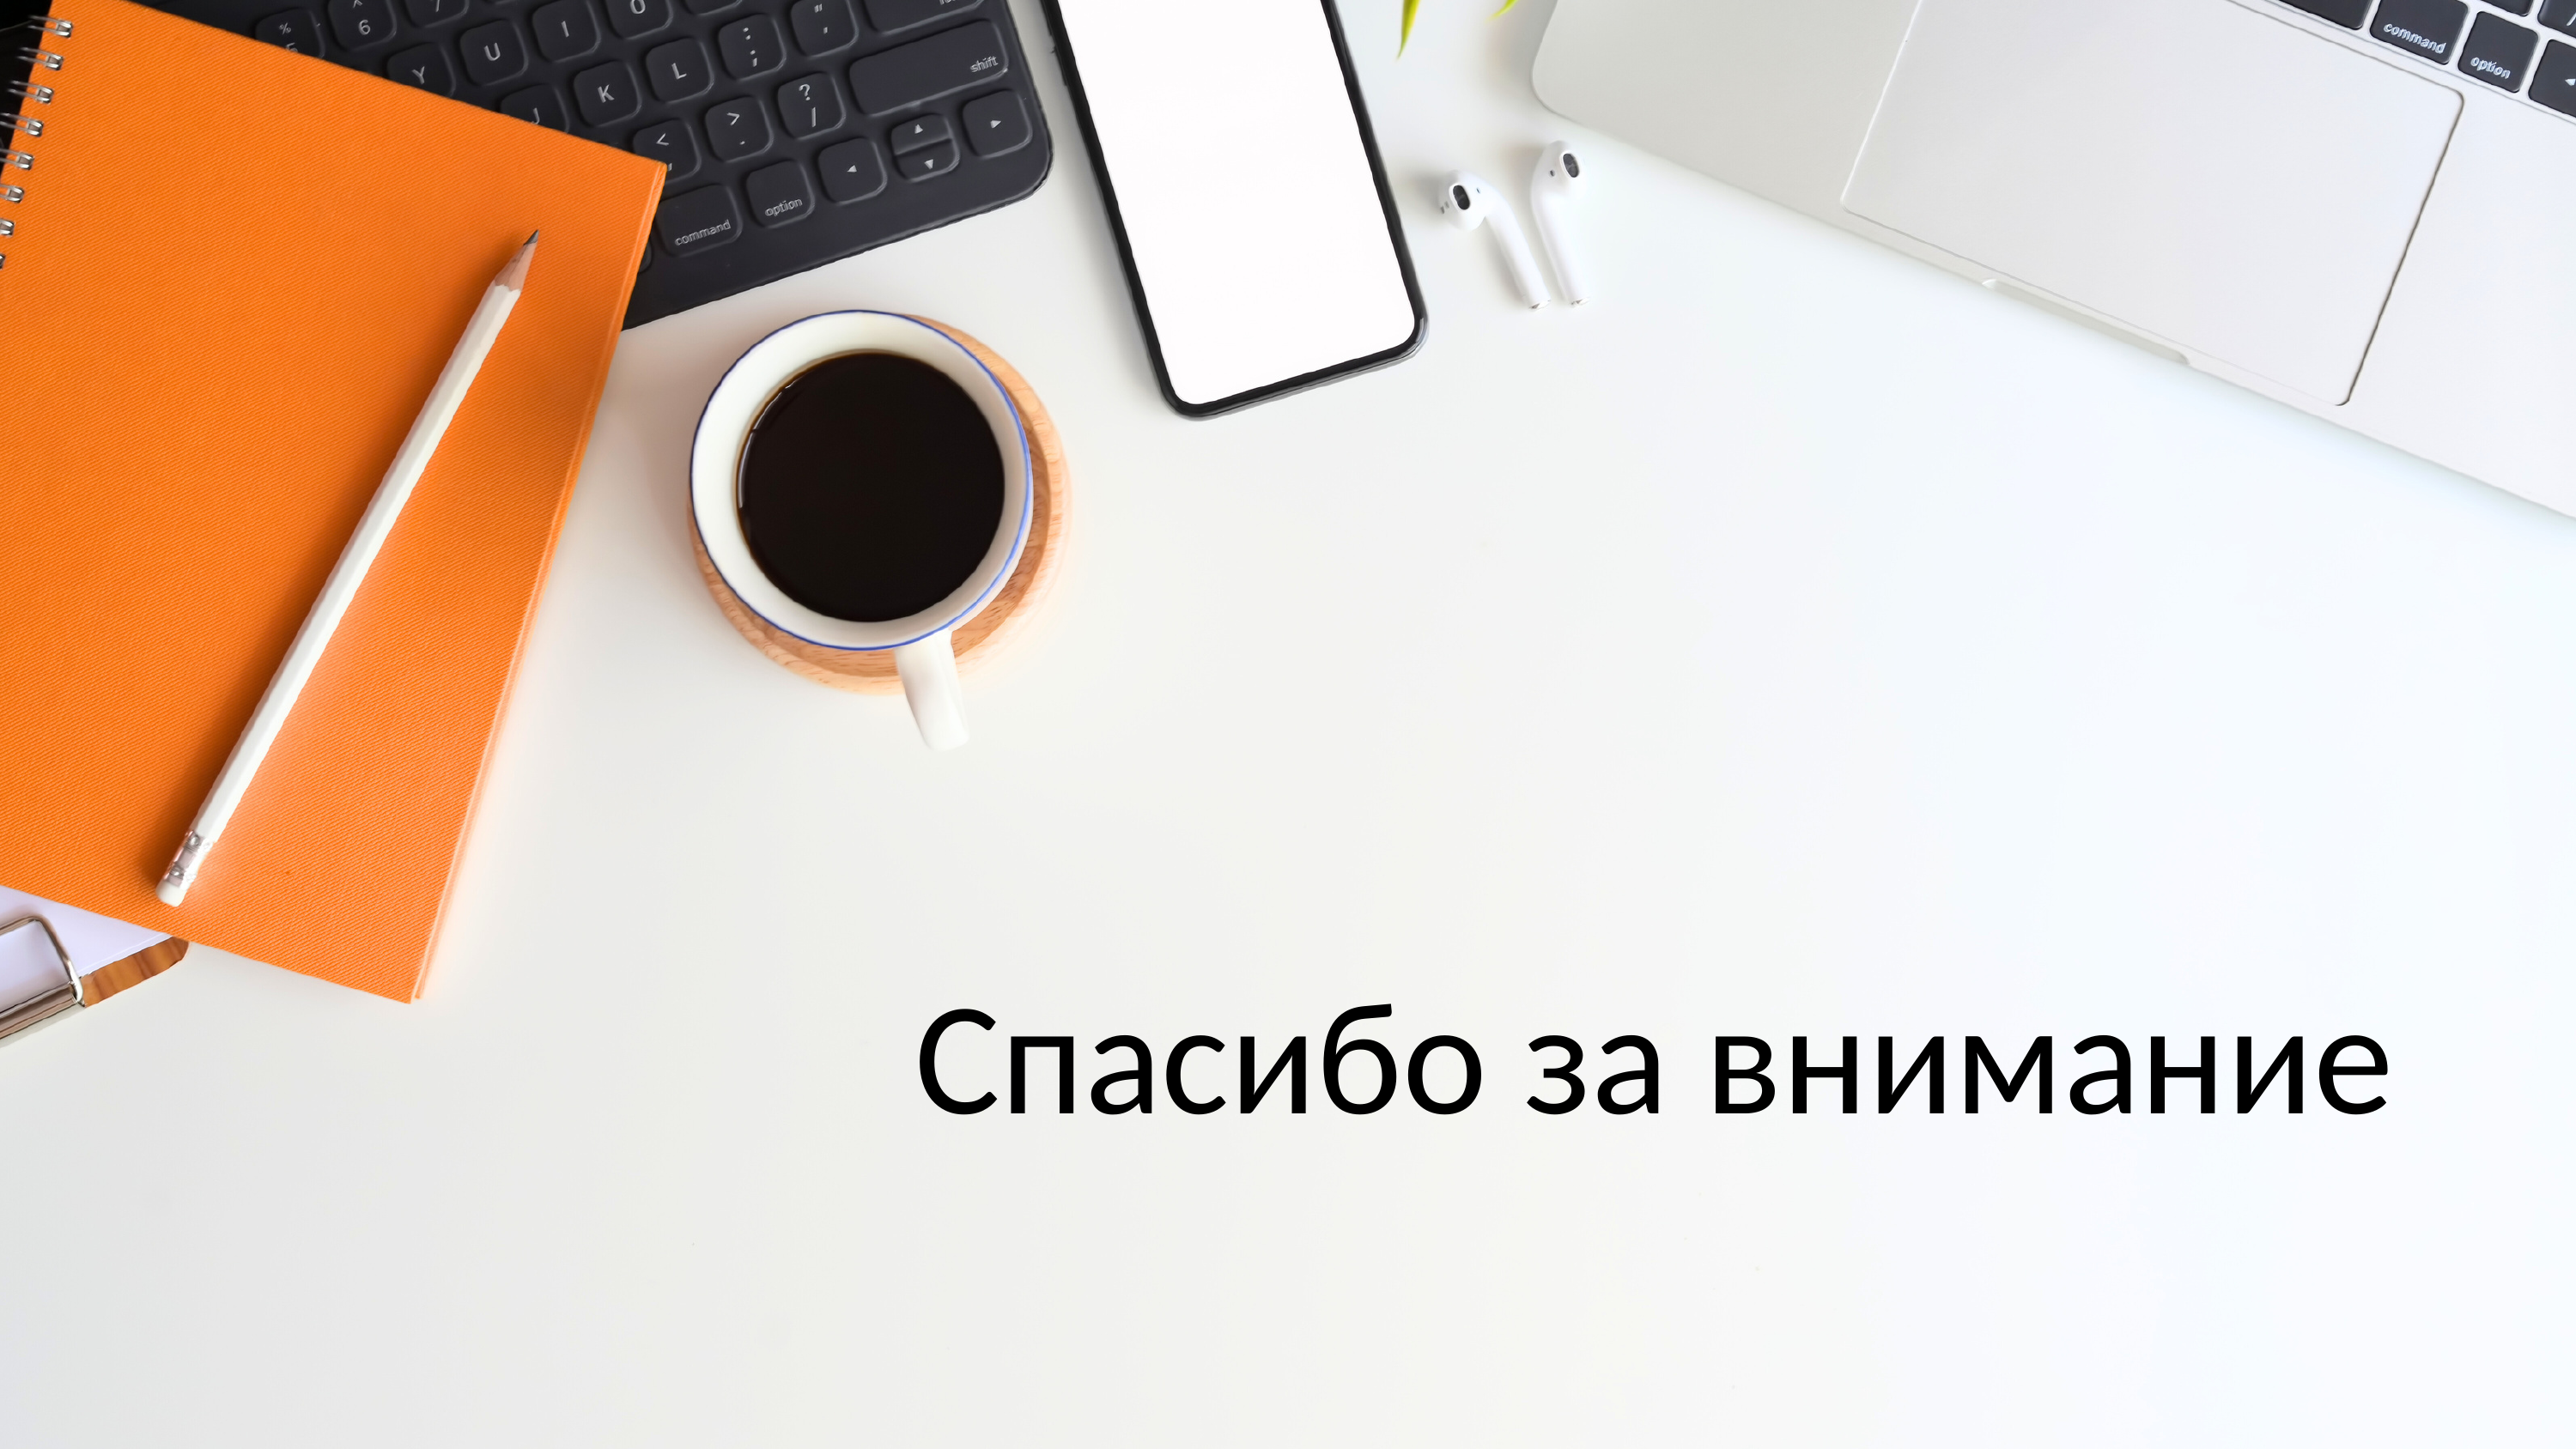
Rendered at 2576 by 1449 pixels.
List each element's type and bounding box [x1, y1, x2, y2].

text_box [0, 0, 2576, 1449]
text_box [799, 952, 2396, 1304]
